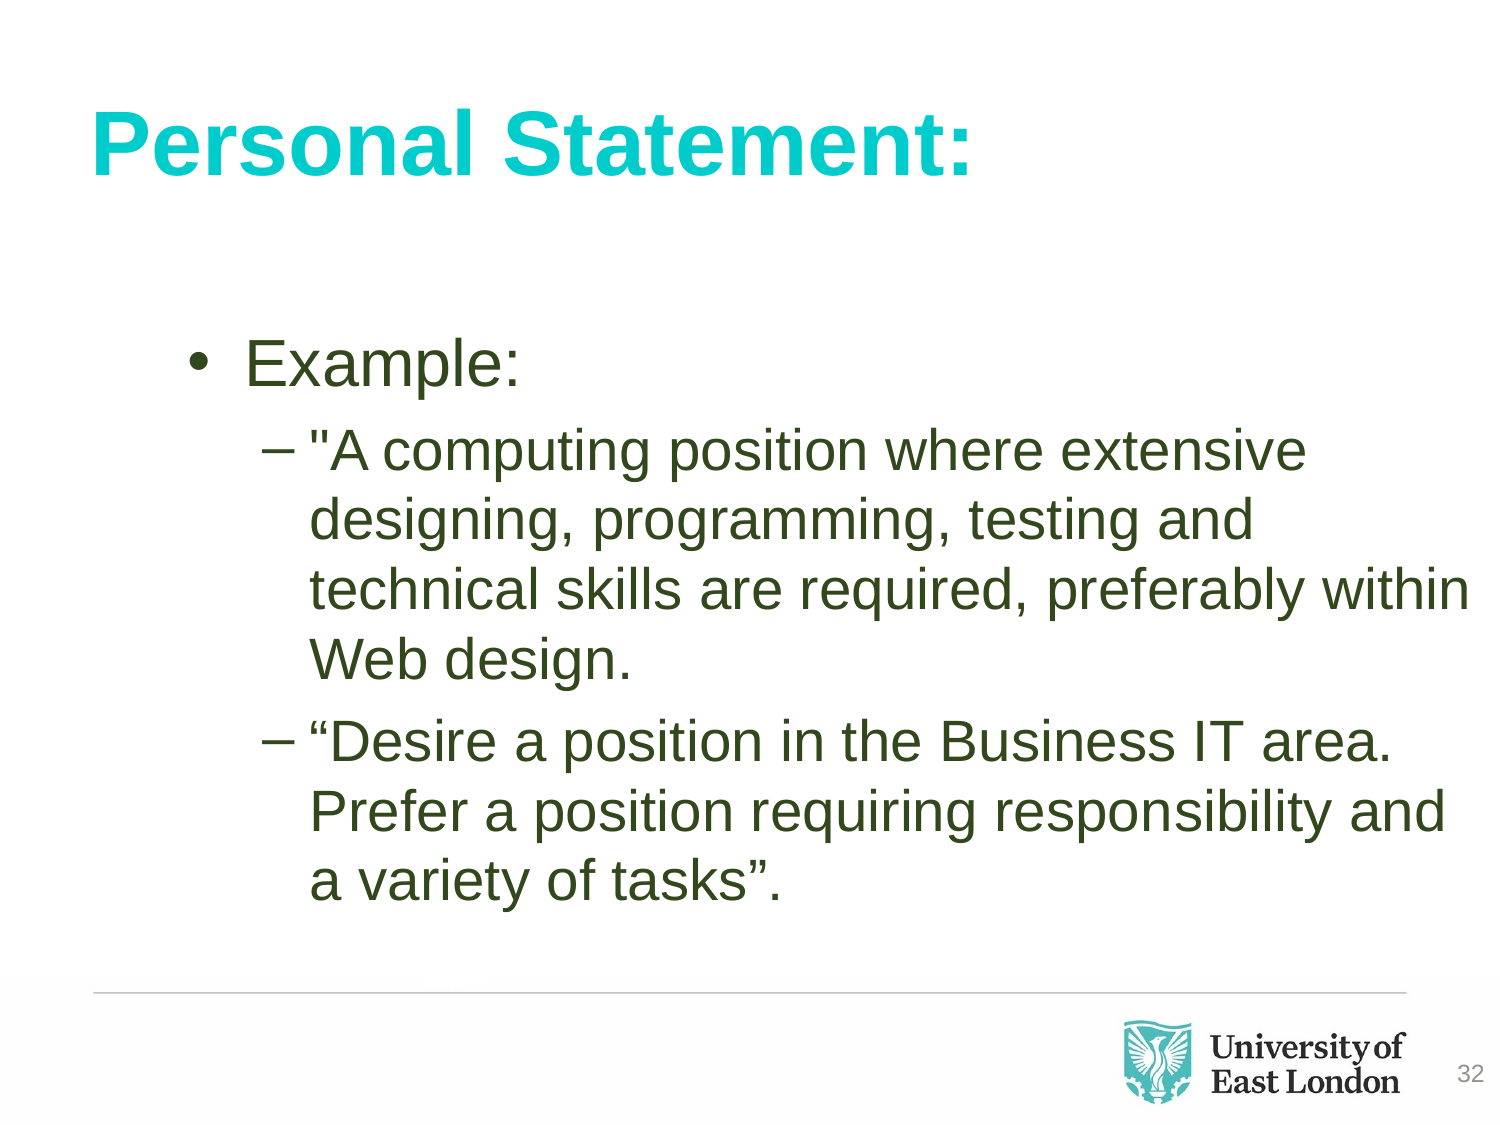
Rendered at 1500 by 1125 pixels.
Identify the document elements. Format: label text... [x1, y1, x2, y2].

slide_number 32 [1149, 1042, 1500, 1103]
list Example: "A computing position where extensive designing, programming, testing and technical skills are required, preferably within Web design. “Desire a position in the Business IT area. Prefer a position requiring responsibility and a variety of tasks”. [172, 312, 1500, 1000]
picture [0, 980, 1500, 1125]
title Personal Statement: [75, 45, 1425, 233]
